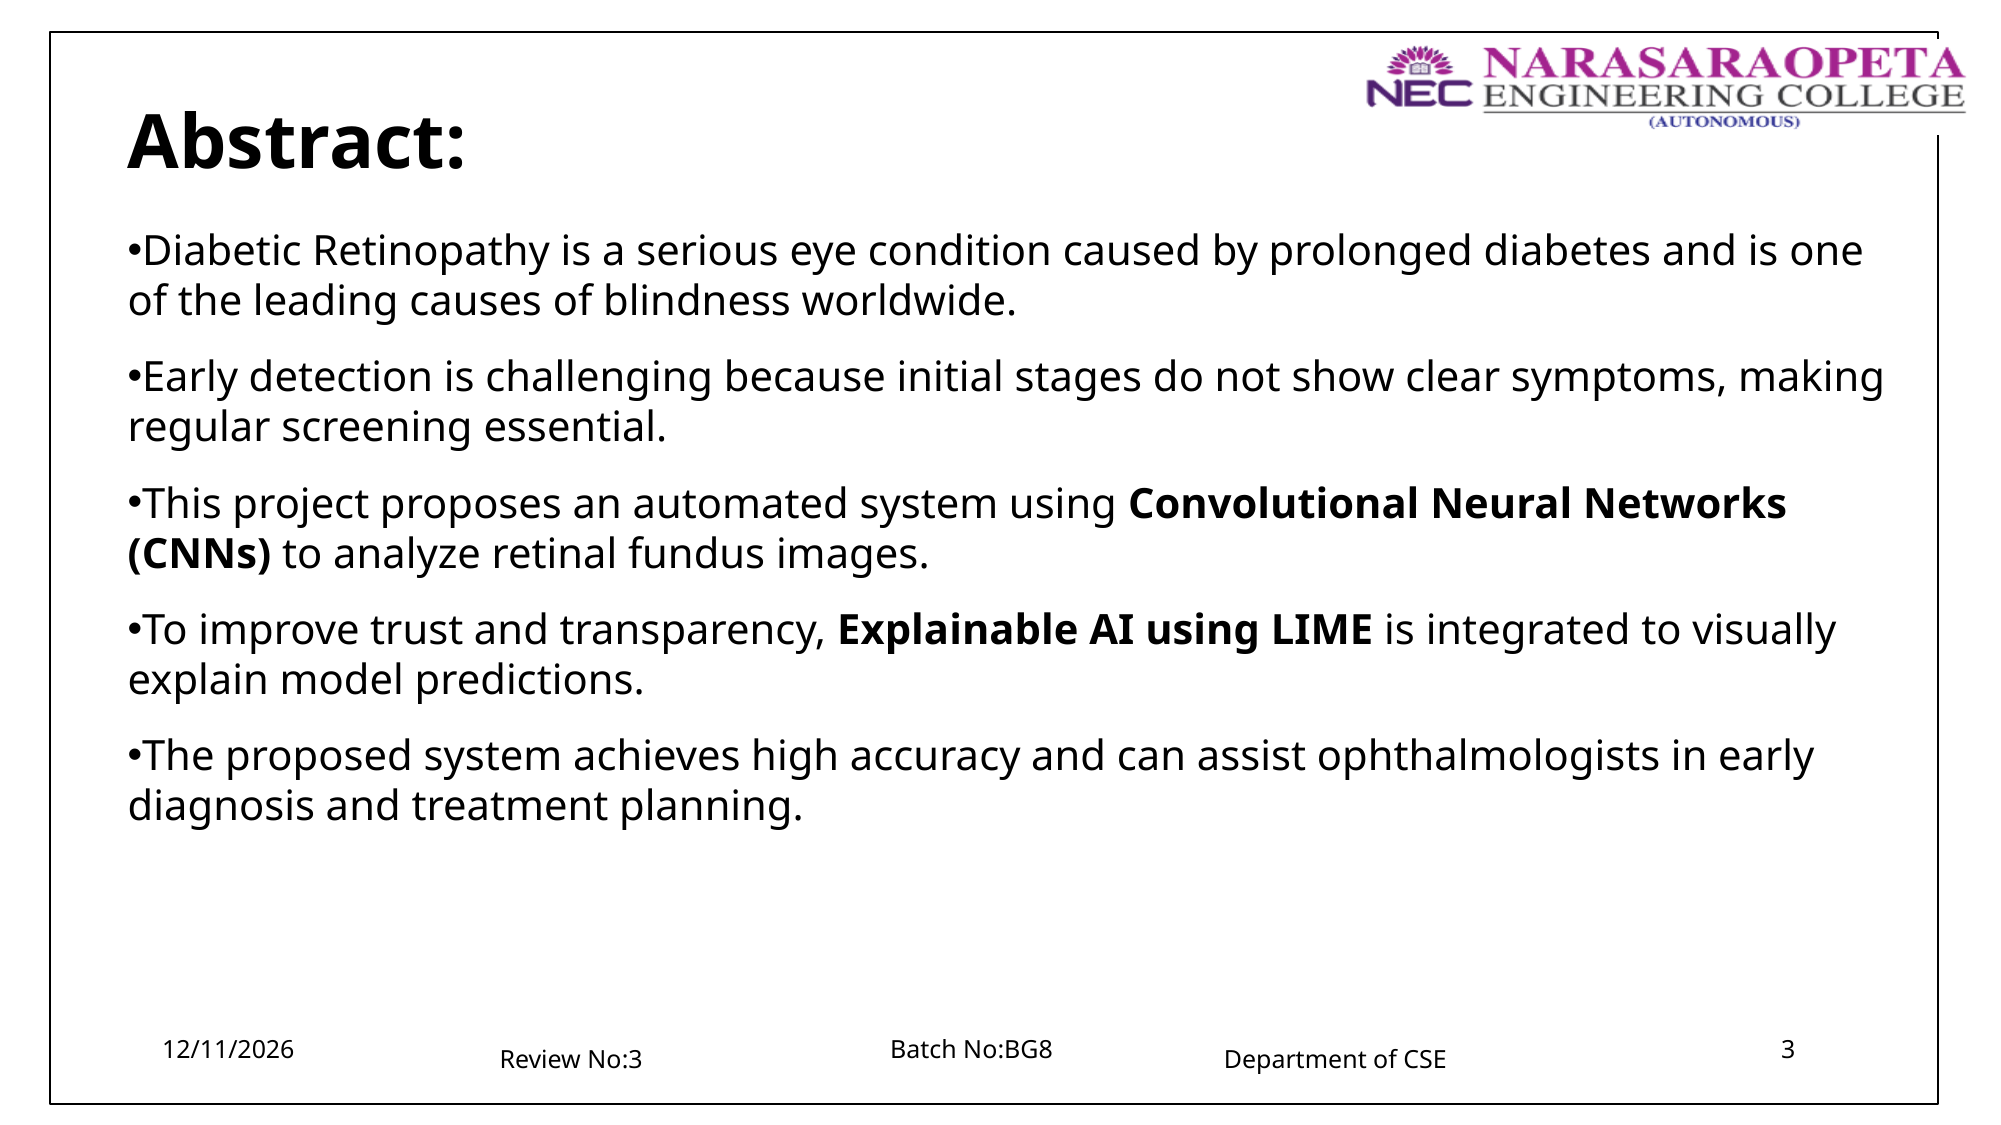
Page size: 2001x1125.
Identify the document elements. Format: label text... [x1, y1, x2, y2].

text_box Abstract: Diabetic Retinopathy is a serious eye condition caused by prolonged diabetes and is one of the leading causes of blindness worldwide. Early detection is challenging because initial stages do not show clear symptoms, making regular screening essential. This project proposes an automated system using Convolutional Neural Networks (CNNs) to analyze retinal fundus images. To improve trust and transparency, Explainable AI using LIME is integrated to visually explain model predictions. The proposed system achieves high accuracy and can assist ophthalmologists in early diagnosis and treatment planning. [112, 86, 1915, 837]
footer Batch No:BG8 [824, 1020, 1120, 1081]
slide_number 3 [1530, 1020, 1811, 1081]
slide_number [146, 1020, 314, 1081]
picture [1356, 38, 1975, 135]
